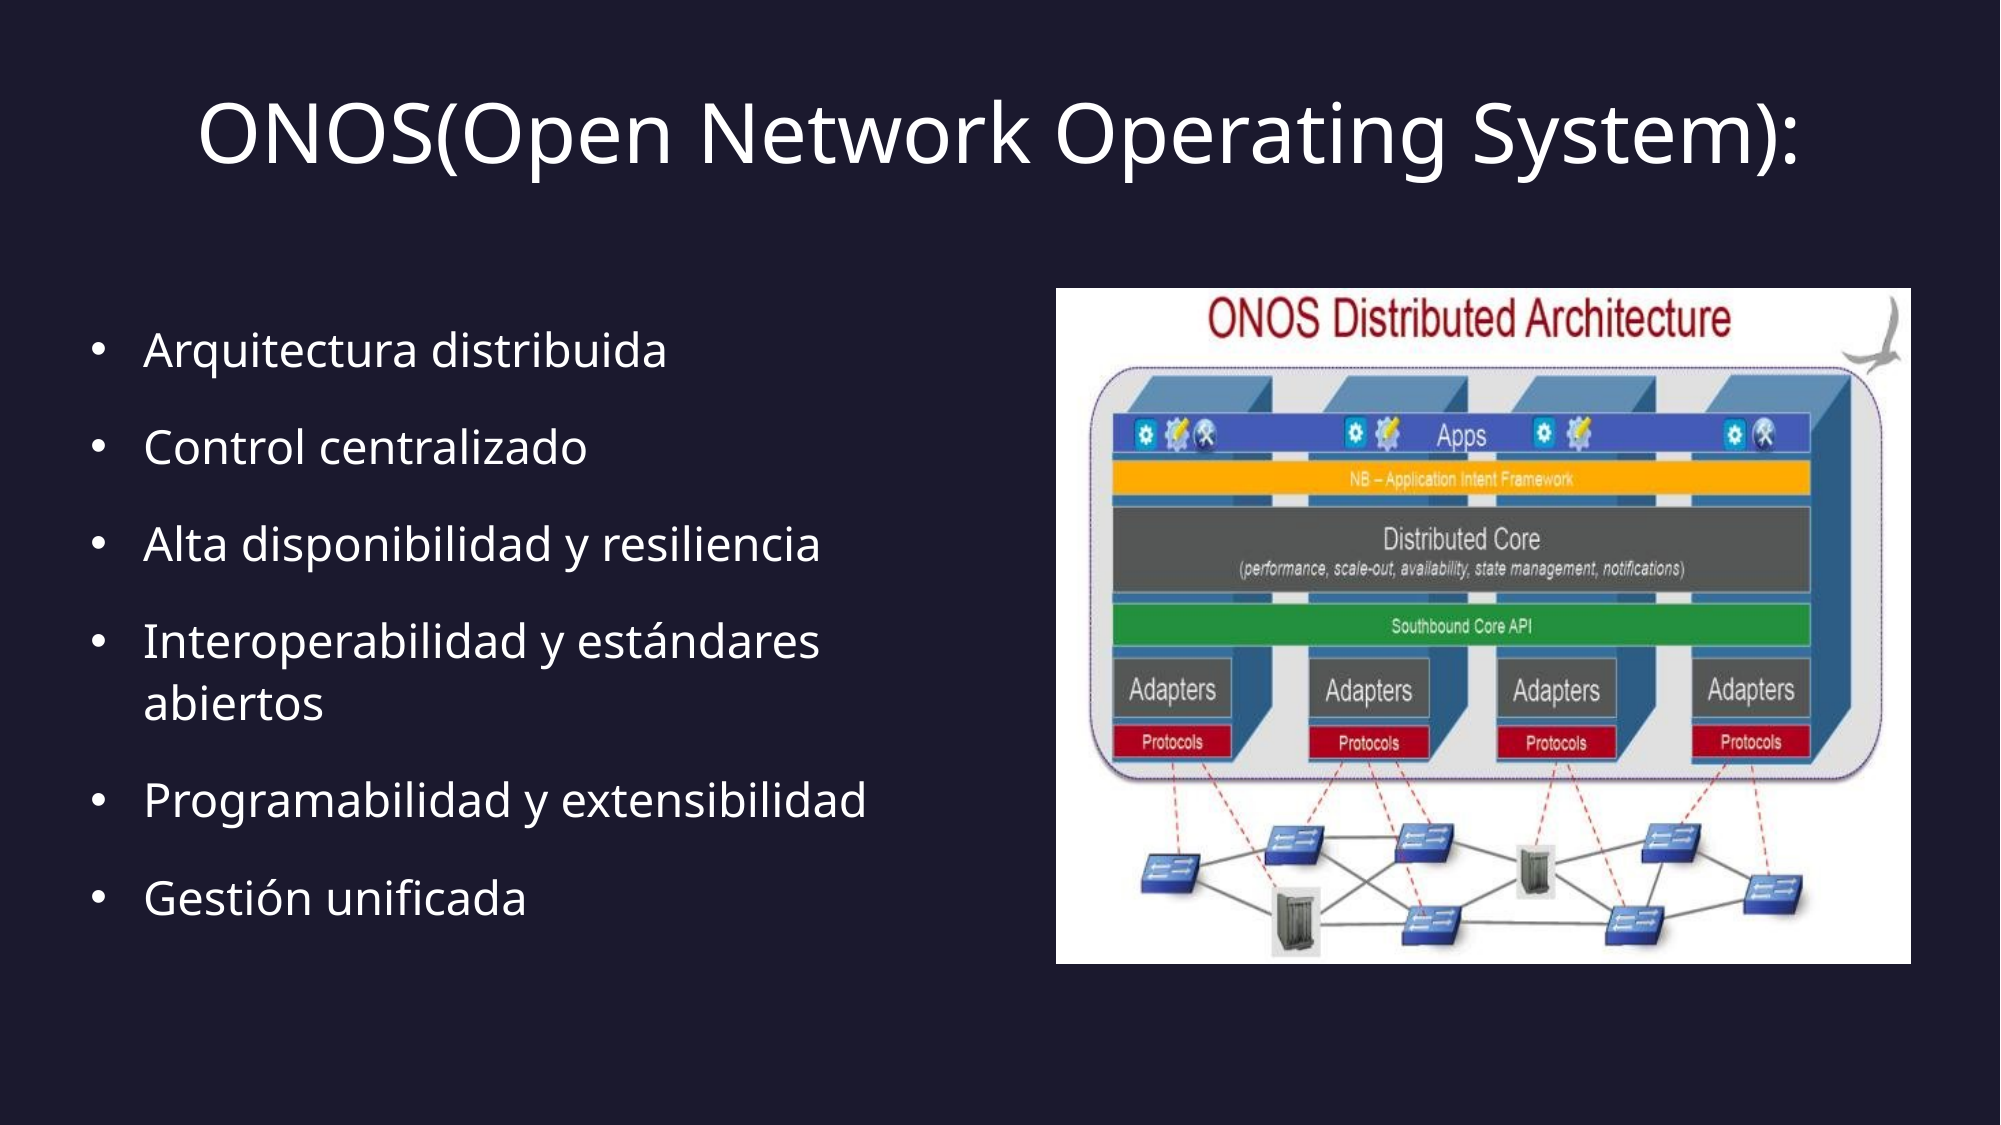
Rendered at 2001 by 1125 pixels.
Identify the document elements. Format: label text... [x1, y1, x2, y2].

title ONOS(Open Network Operating System): [90, 92, 1910, 287]
list Arquitectura distribuida Control centralizado Alta disponibilidad y resiliencia Interoperabilidad y estándares abiertos Programabilidad y extensibilidad Gestión unificada [90, 314, 1004, 928]
picture [1056, 288, 1911, 964]
